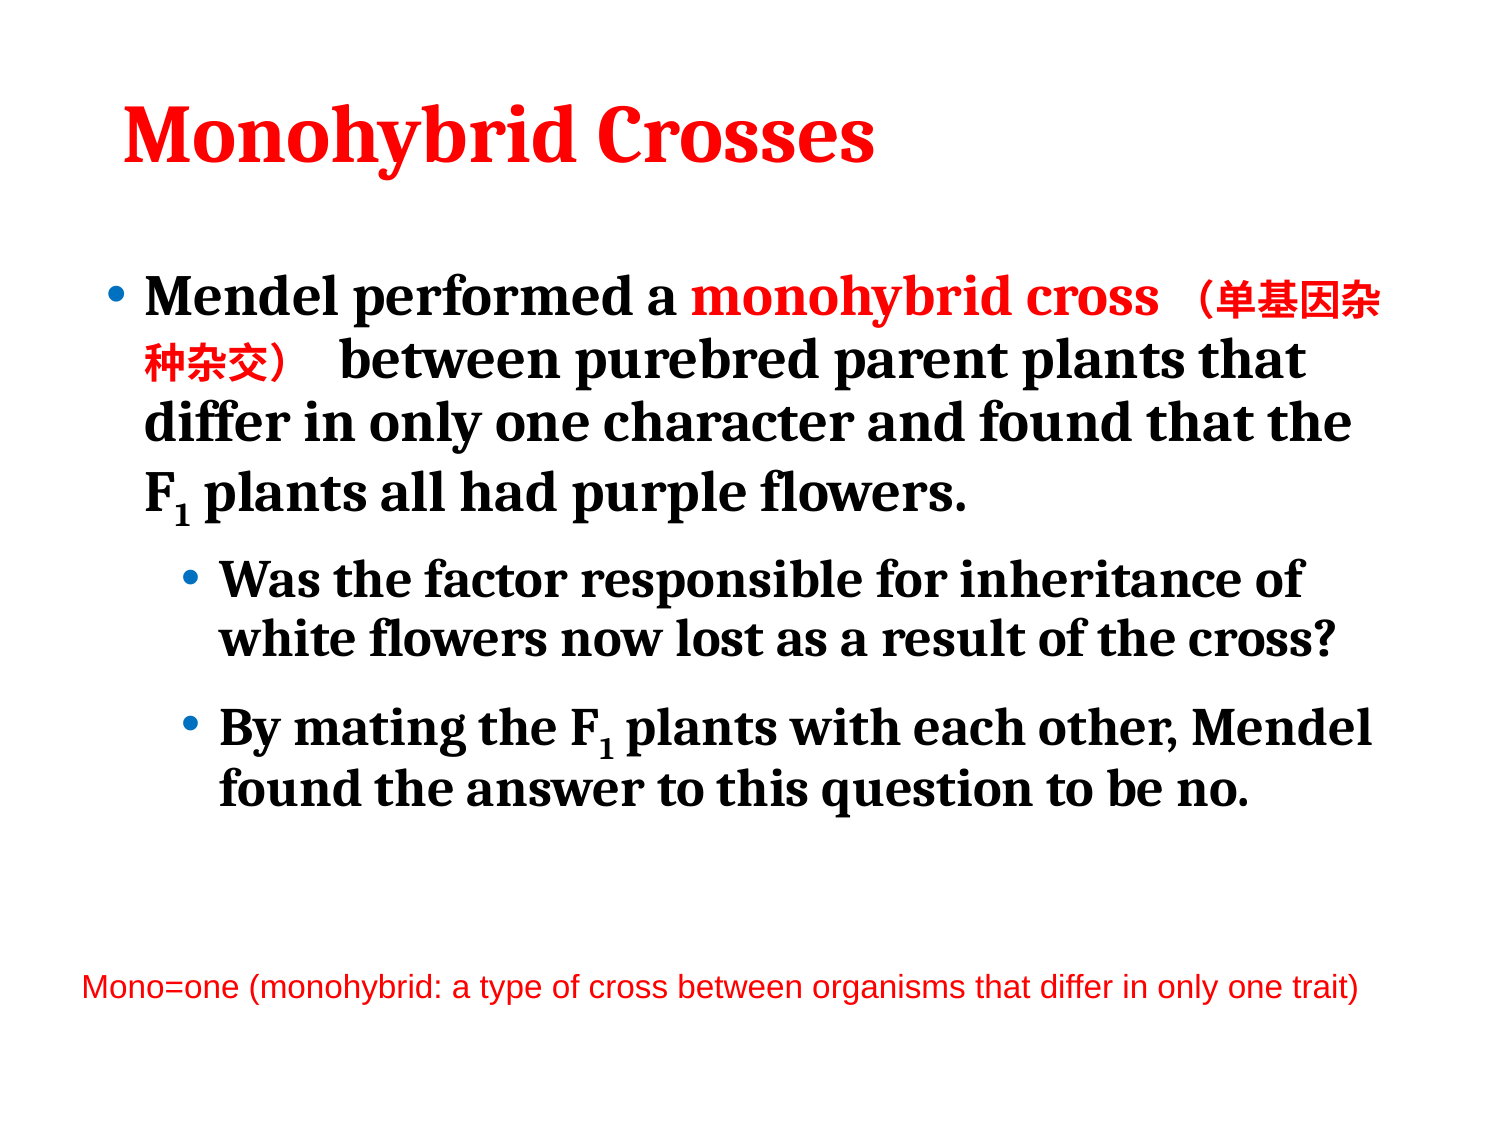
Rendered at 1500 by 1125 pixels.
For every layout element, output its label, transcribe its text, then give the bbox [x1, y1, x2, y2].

list Mendel performed a monohybrid cross（单基因杂种杂交） between purebred parent plants that differ in only one character and found that the F1 plants all had purple flowers. Was the factor responsible for inheritance of white flowers now lost as a result of the cross? By mating the F1 plants with each other, Mendel found the answer to this question to be no. [91, 257, 1412, 1014]
title Monohybrid Crosses [107, 82, 1481, 241]
text_box Mono=one (monohybrid: a type of cross between organisms that differ in only one trait) [66, 957, 1376, 1013]
